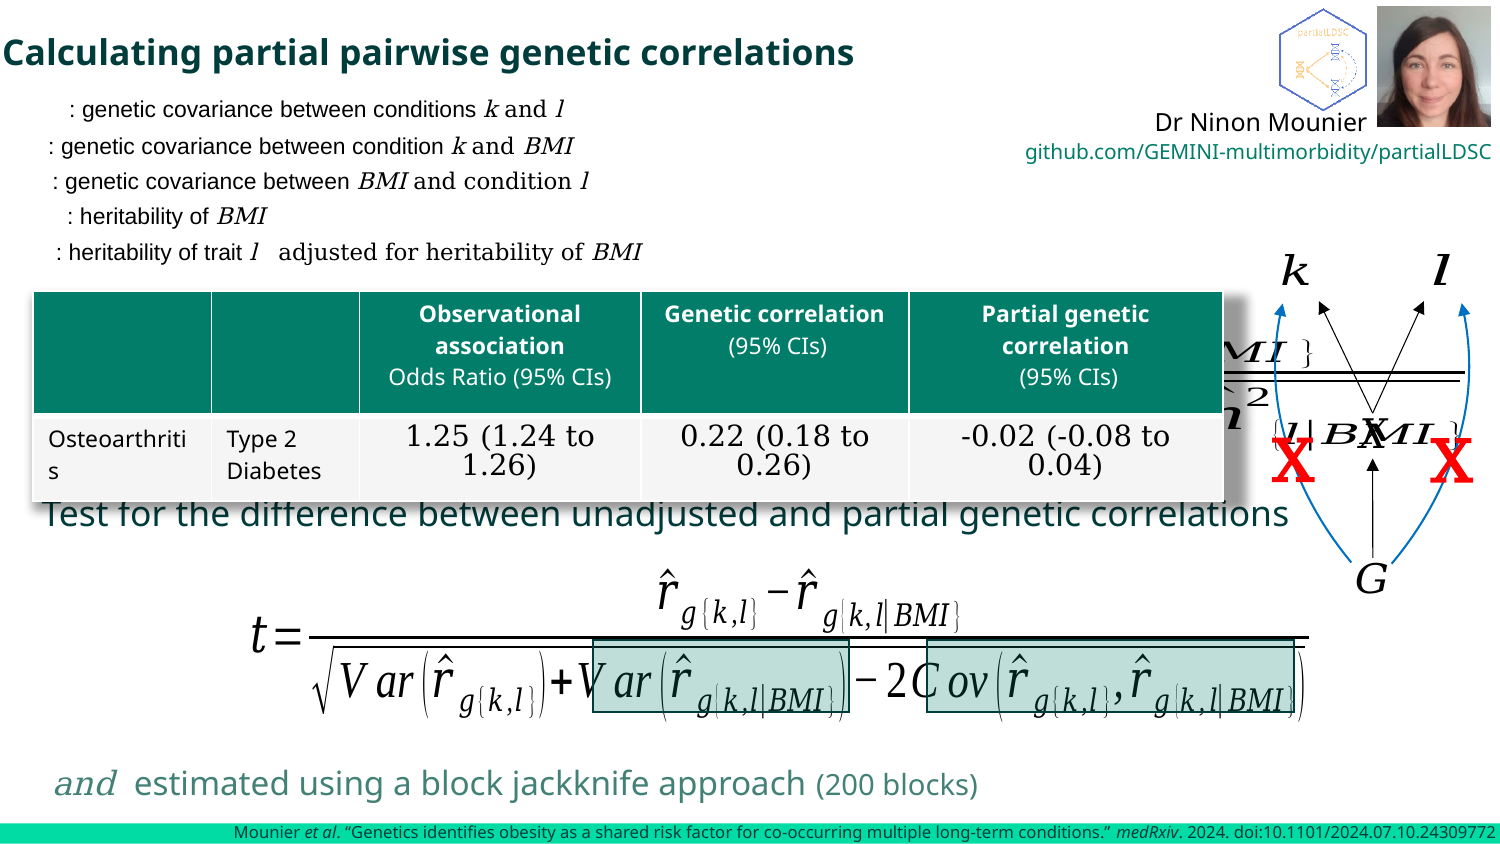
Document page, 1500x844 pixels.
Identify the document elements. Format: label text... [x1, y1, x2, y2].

text_box [592, 639, 680, 712]
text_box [680, 74, 1500, 717]
picture [1278, 8, 1367, 74]
text_box Calculating partial pairwise genetic correlations [0, 22, 871, 80]
picture [1377, 6, 1491, 74]
text_box Mounier et al. “Genetics identifies obesity as a shared risk factor for co-occurring multiple long-term conditions.” medRxiv. 2024. doi:10.1101/2024.07.10.24309772 [7, 814, 1500, 844]
picture [304, 786, 313, 793]
text_box [51, 765, 325, 786]
picture [274, 786, 284, 793]
picture [225, 786, 233, 793]
picture [100, 786, 110, 794]
picture [54, 786, 324, 814]
list Obtain partial genetic correlation Test for the difference between unadjusted and partial genetic correlations [26, 508, 1363, 765]
